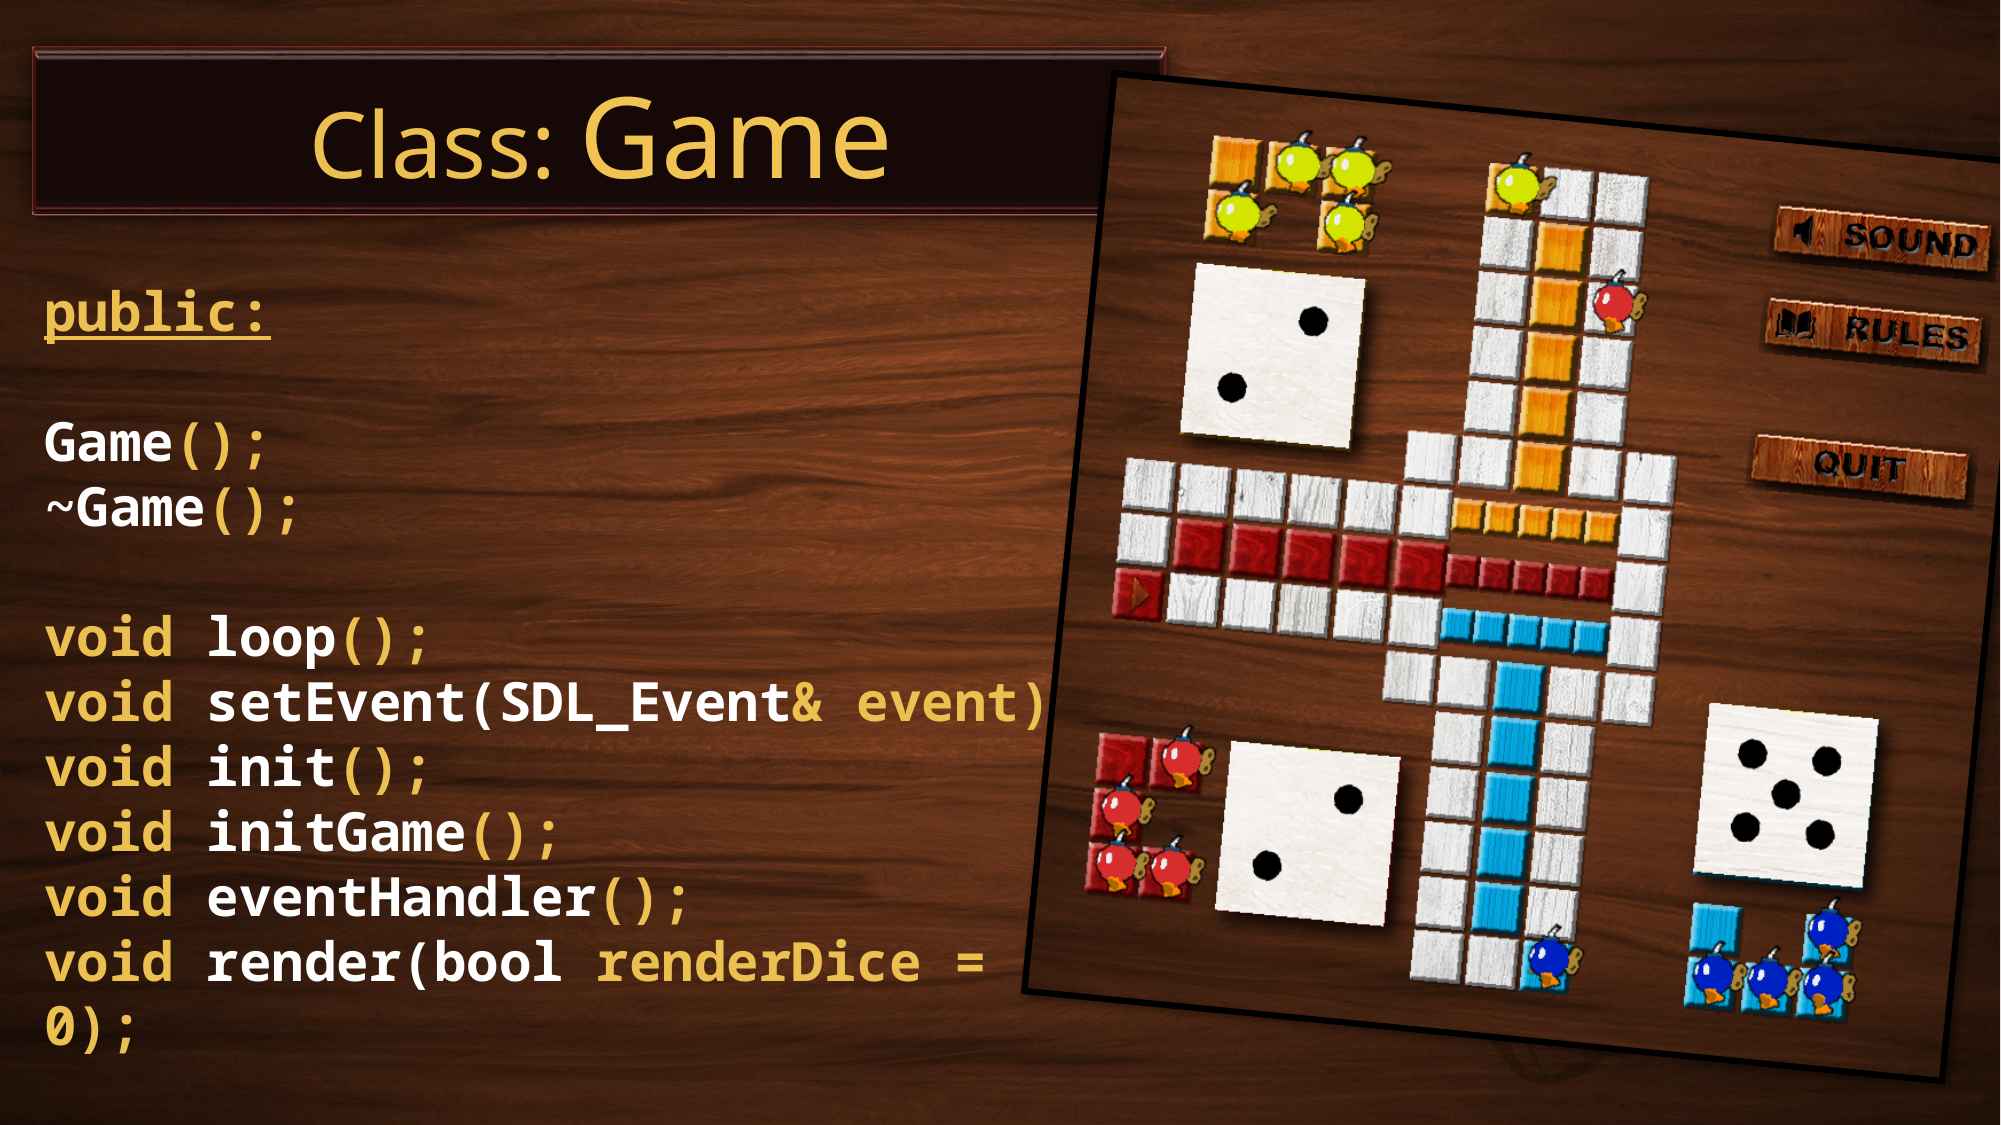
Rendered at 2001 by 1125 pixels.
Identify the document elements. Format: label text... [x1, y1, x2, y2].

text_box public: Game(); ~Game(); void loop(); void setEvent(SDL_Event& event); void init(); void initGame(); void eventHandler(); void render(bool renderDice = 0); [29, 269, 1122, 1065]
picture [0, 0, 2001, 1125]
